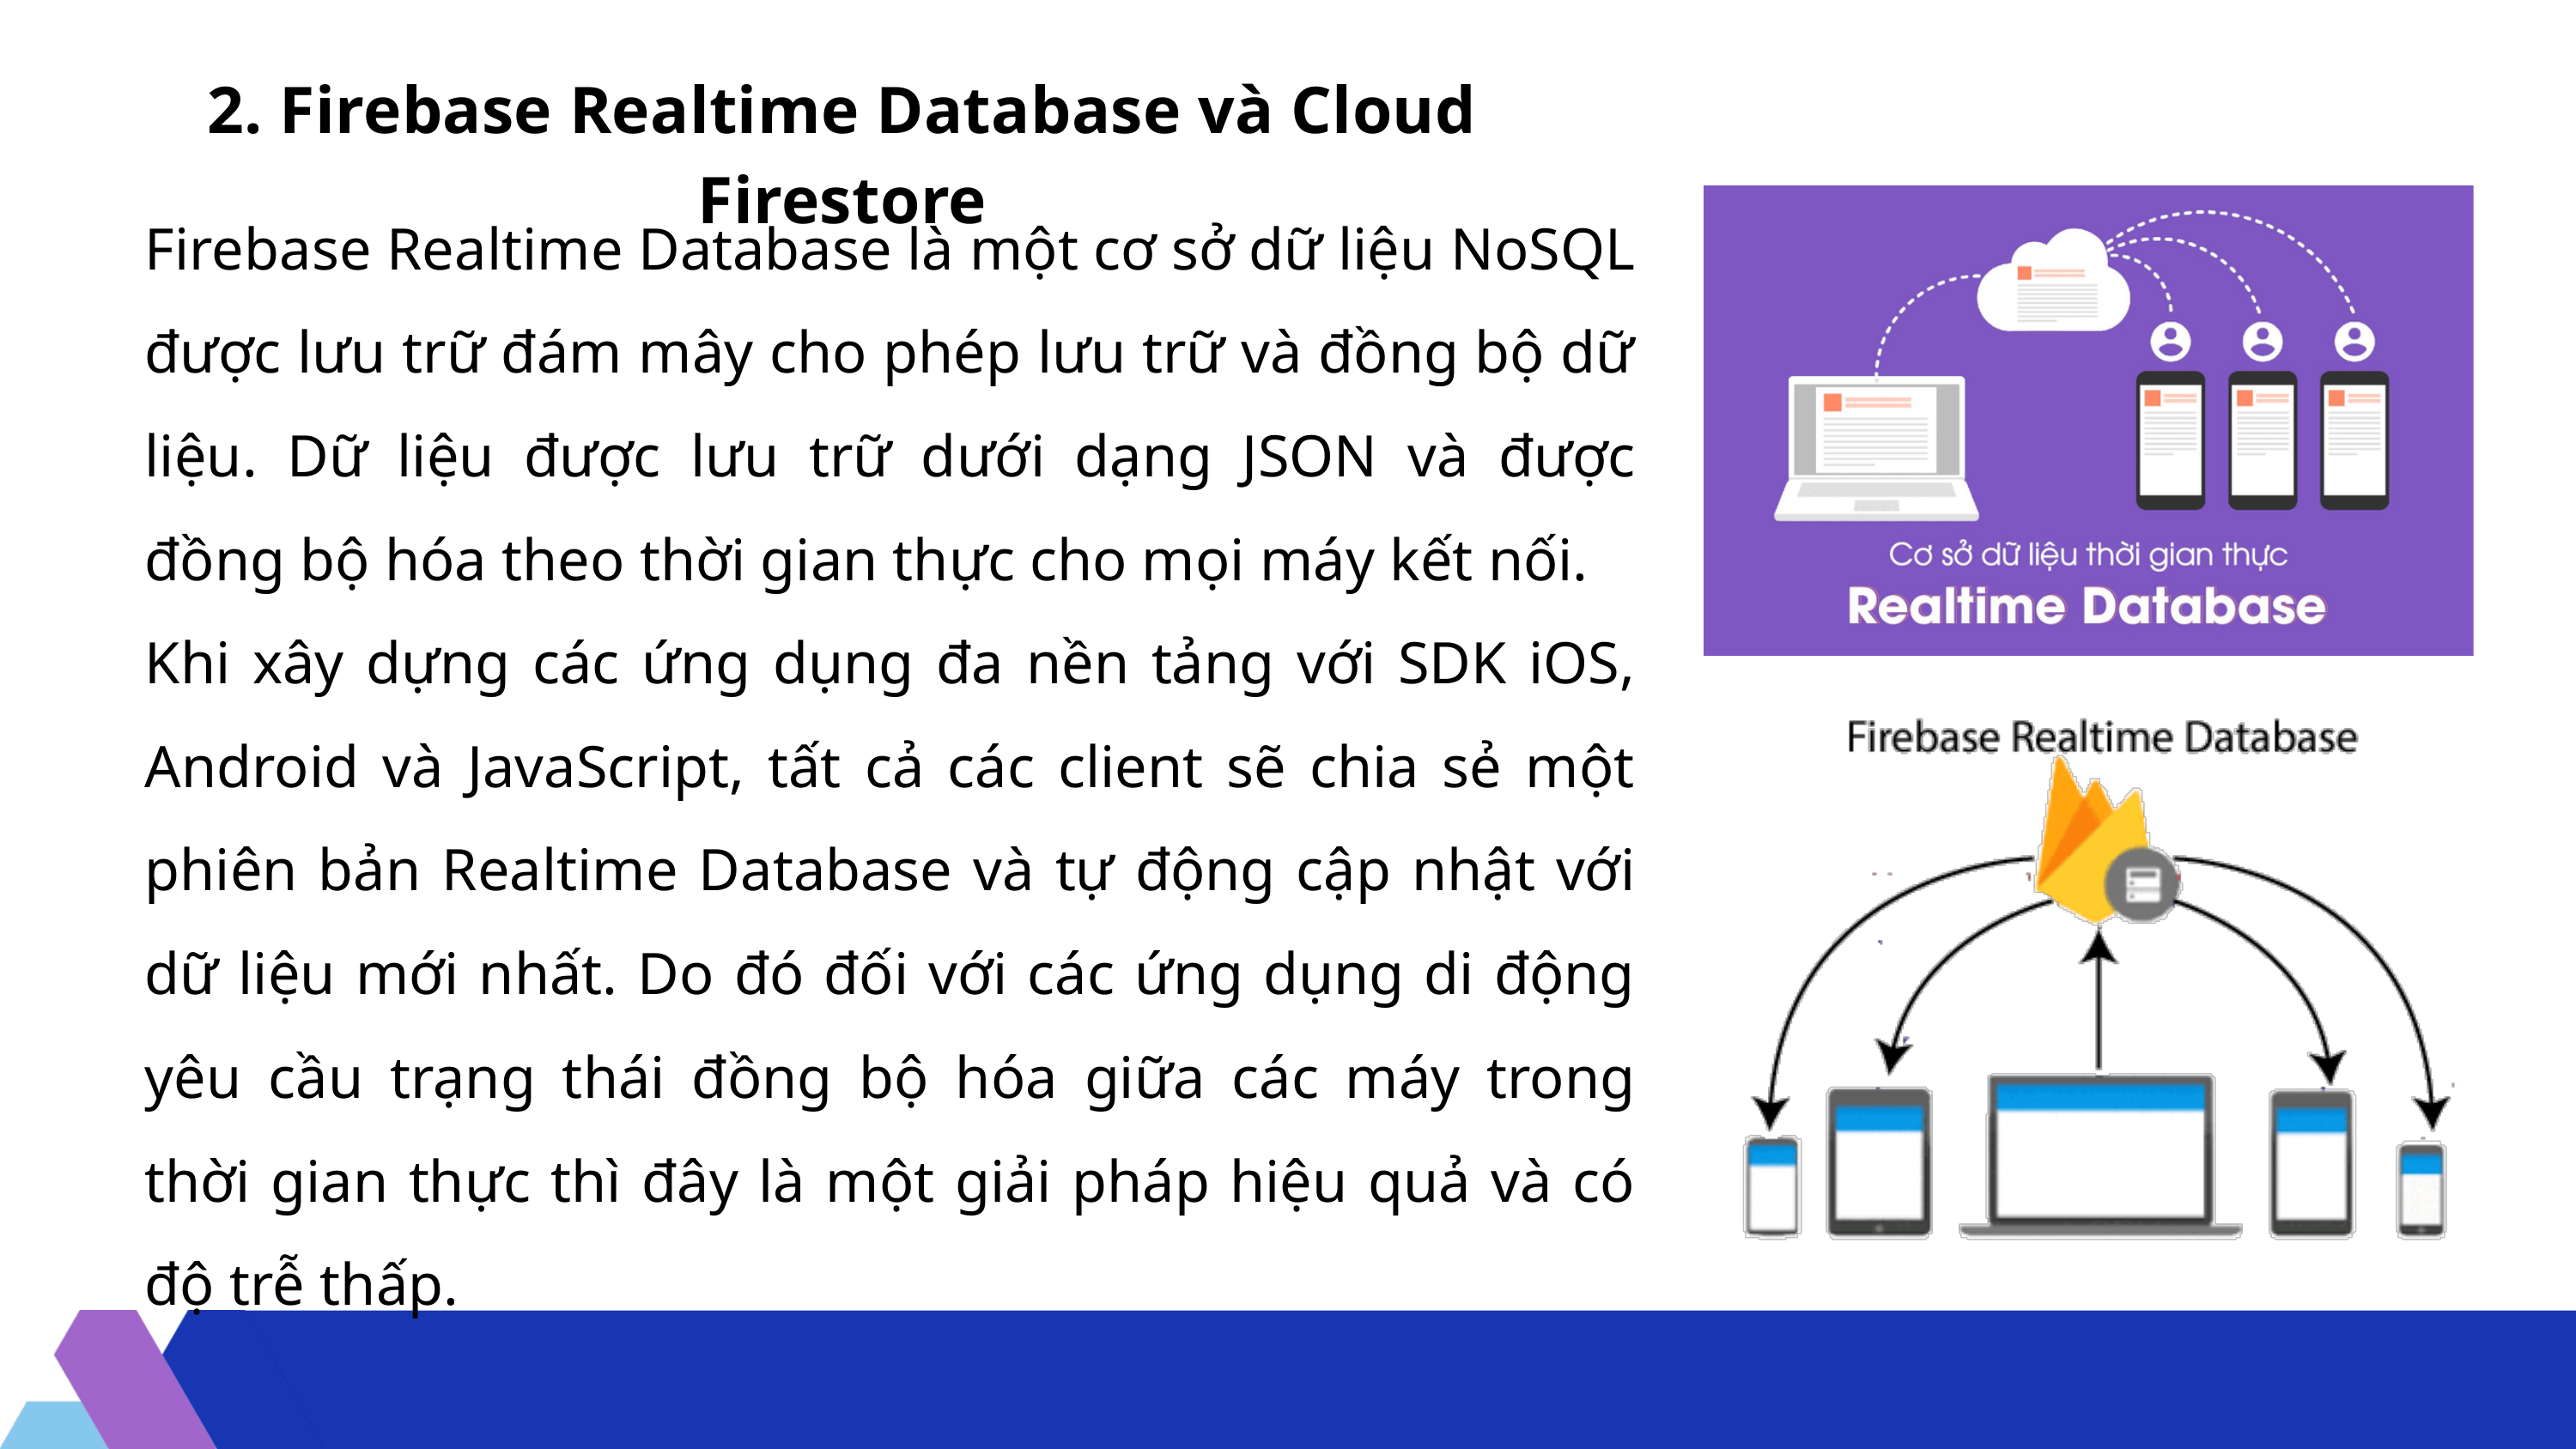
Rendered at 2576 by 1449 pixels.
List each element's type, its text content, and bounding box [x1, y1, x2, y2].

text_box Firebase Realtime Database là một cơ sở dữ liệu NoSQL được lưu trữ đám mây cho phép lưu trữ và đồng bộ dữ liệu. Dữ liệu được lưu trữ dưới dạng JSON và được đồng bộ hóa theo thời gian thực cho mọi máy kết nối. Khi xây dựng các ứng dụng đa nền tảng với SDK iOS, Android và JavaScript, tất cả các client sẽ chia sẻ một phiên bản Realtime Database và tự động cập nhật với dữ liệu mới nhất. Do đó đối với các ứng dụng di động yêu cầu trạng thái đồng bộ hóa giữa các máy trong thời gian thực thì đây là một giải pháp hiệu quả và có độ trễ thấp. [144, 177, 1637, 1307]
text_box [0, 1310, 2576, 1449]
text_box [1704, 185, 2474, 656]
text_box 2. Firebase Realtime Database và Cloud Firestore [108, 55, 1577, 236]
text_box [1704, 704, 2474, 1244]
